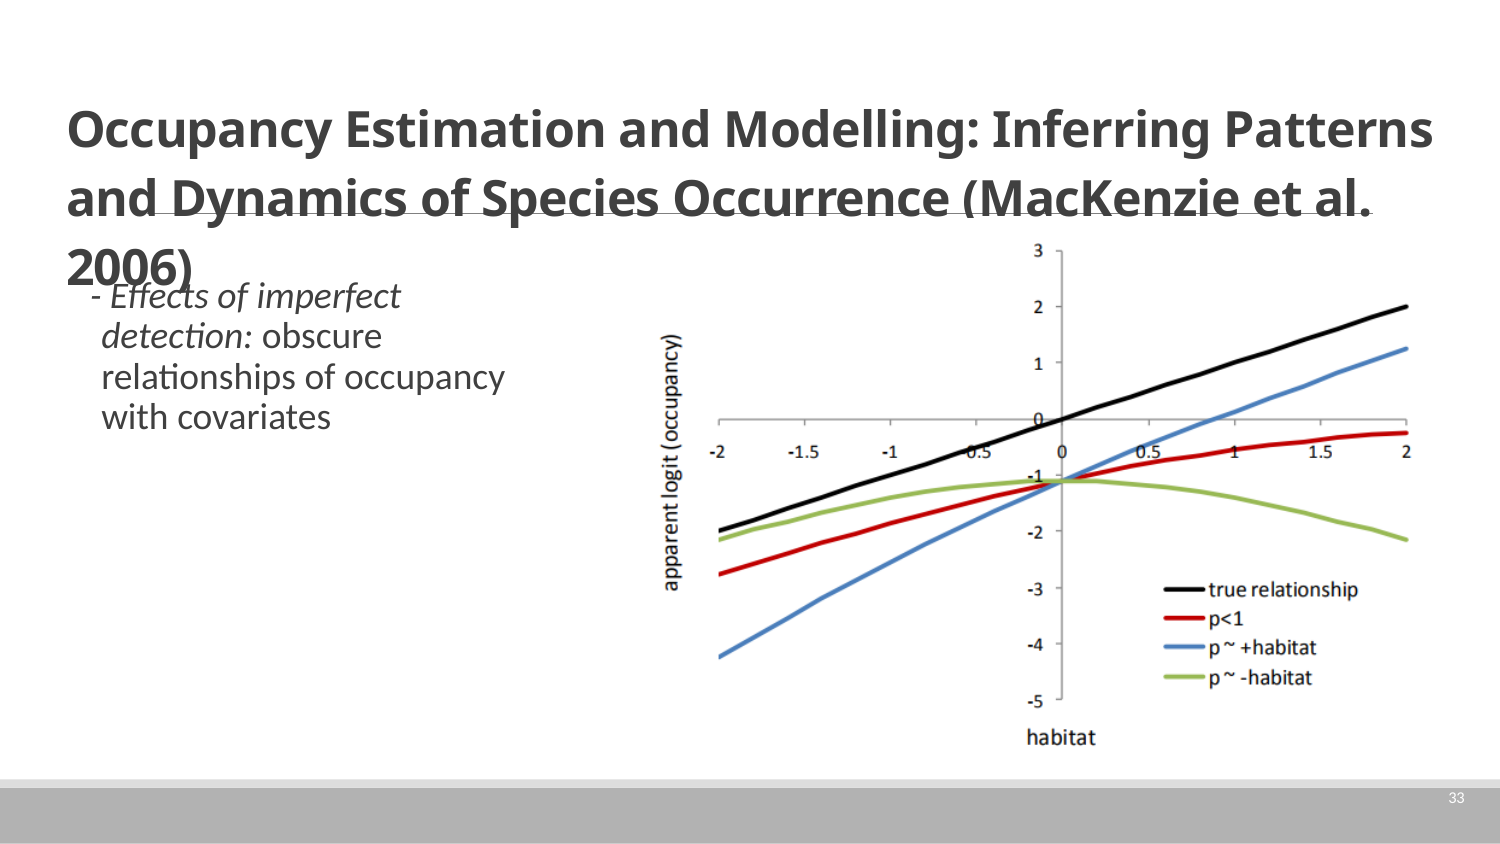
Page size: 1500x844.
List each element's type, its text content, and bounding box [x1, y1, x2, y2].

list - Effects of imperfect detection: obscure relationships of occupancy with covariates [75, 261, 524, 769]
title Occupancy Estimation and Modelling: Inferring Patterns and Dynamics of Species Occurrence (MacKenzie et al. 2006) [51, 72, 1449, 167]
slide_number 33 [1389, 777, 1480, 830]
picture [584, 218, 1486, 770]
